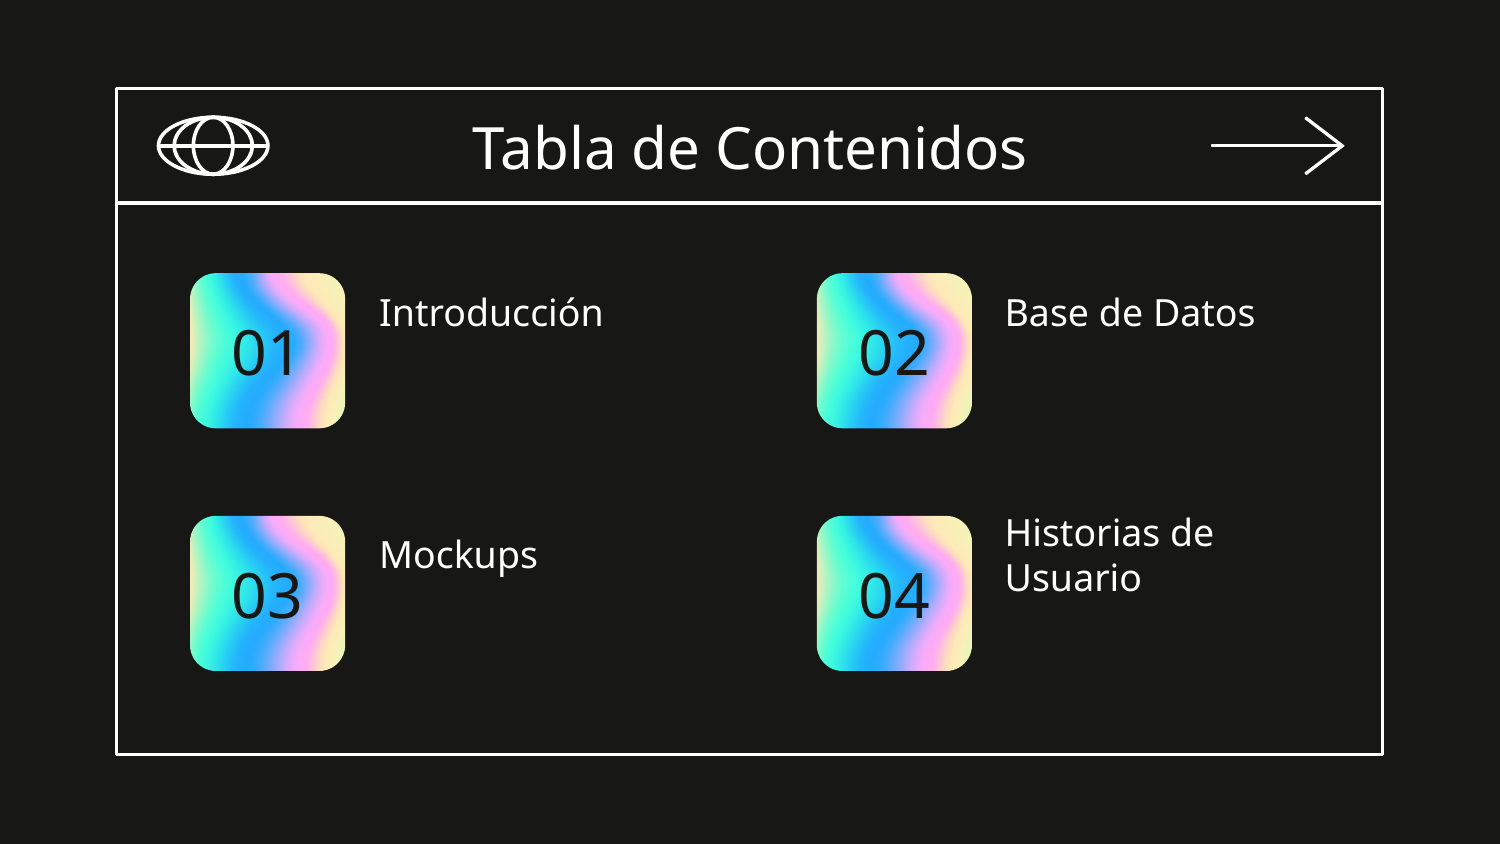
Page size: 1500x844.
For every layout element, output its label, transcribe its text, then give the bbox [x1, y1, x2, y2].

subtitle Base de Datos [989, 260, 1351, 362]
subtitle Introducción [364, 260, 726, 362]
picture [189, 272, 346, 429]
title Tabla de Contenidos [116, 106, 1383, 185]
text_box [157, 115, 270, 176]
picture [189, 515, 346, 672]
picture [816, 272, 973, 429]
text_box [1211, 117, 1345, 175]
subtitle Historias de Usuario [989, 503, 1351, 604]
subtitle Mockups [364, 503, 726, 604]
picture [816, 515, 973, 672]
